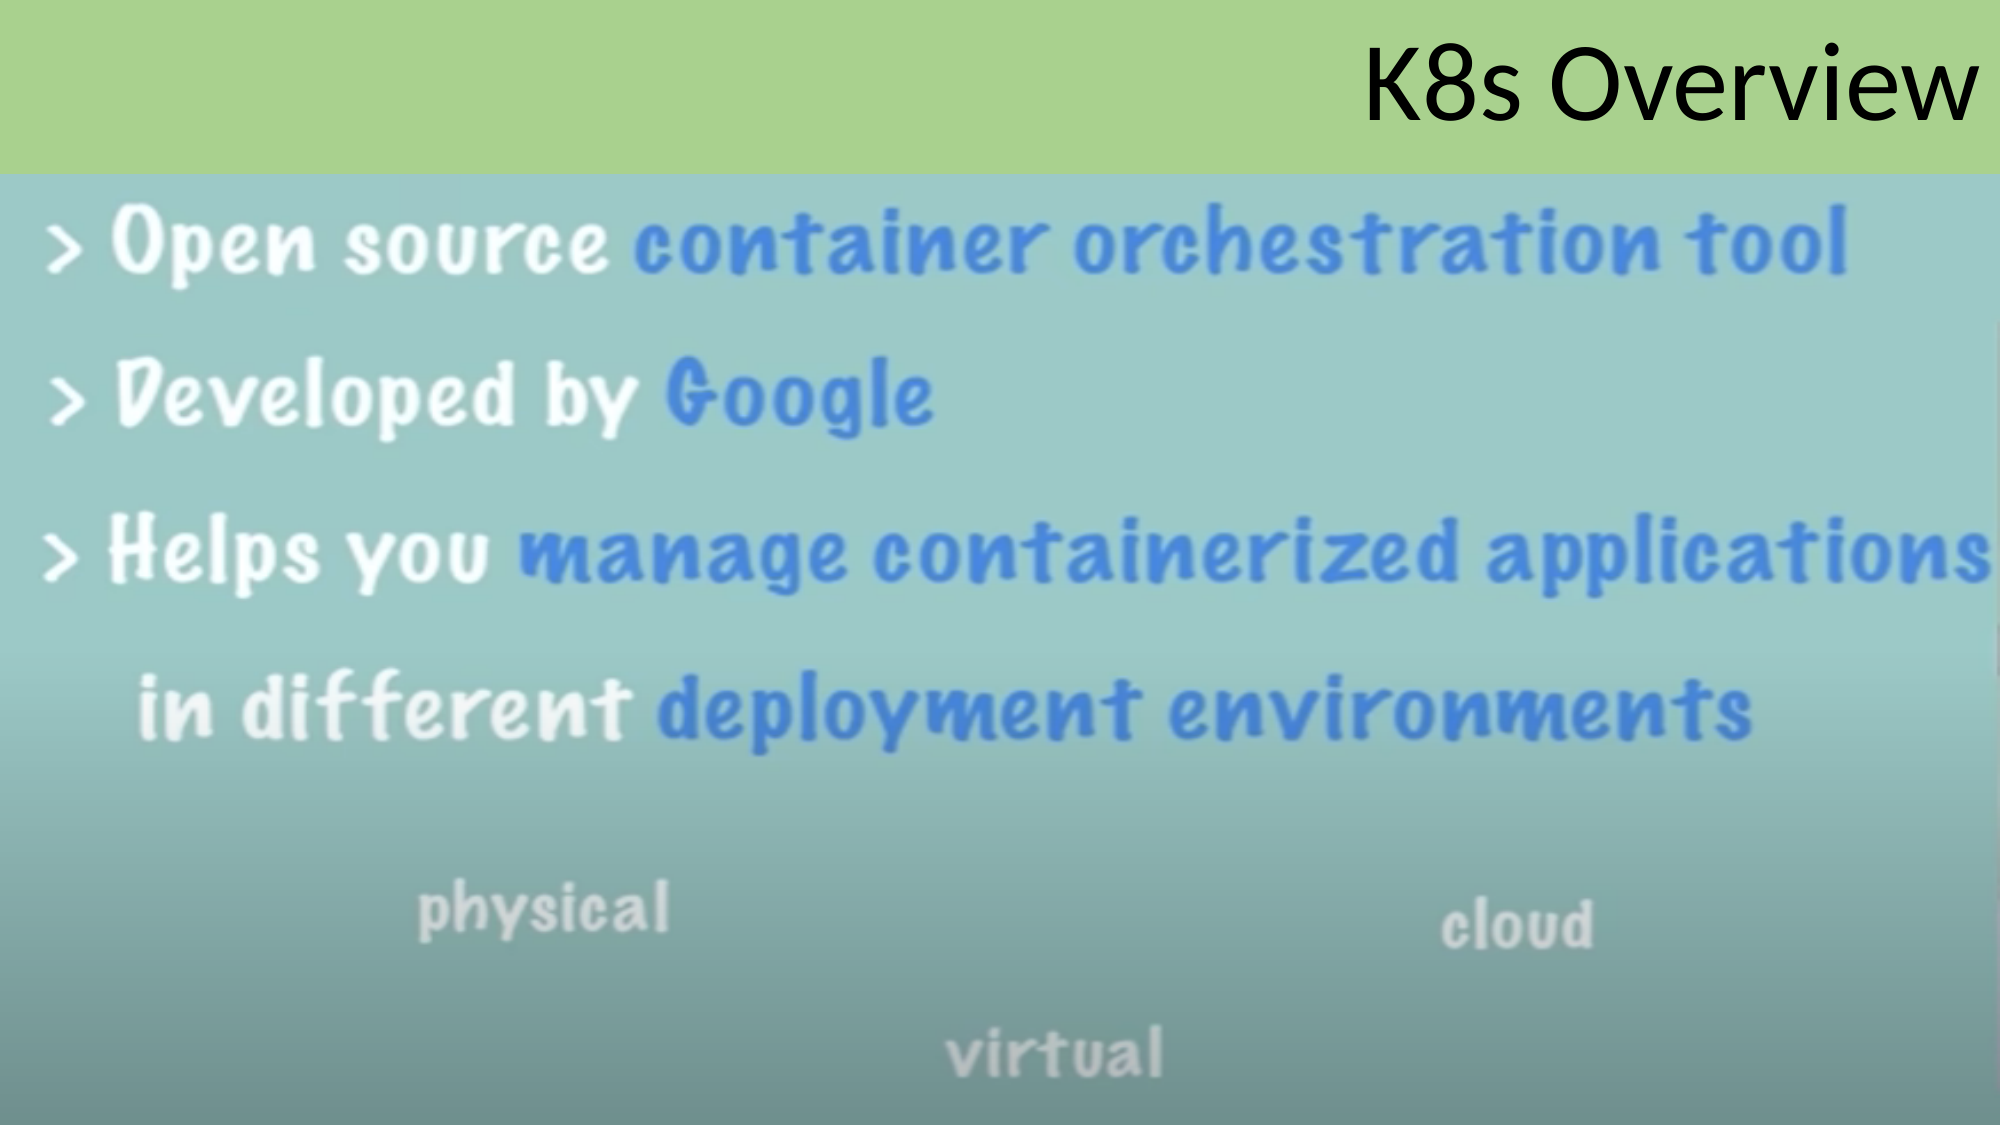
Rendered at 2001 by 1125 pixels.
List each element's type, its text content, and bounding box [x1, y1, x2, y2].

text_box K8s Overview [1348, 0, 1997, 150]
picture [0, 174, 2000, 1125]
